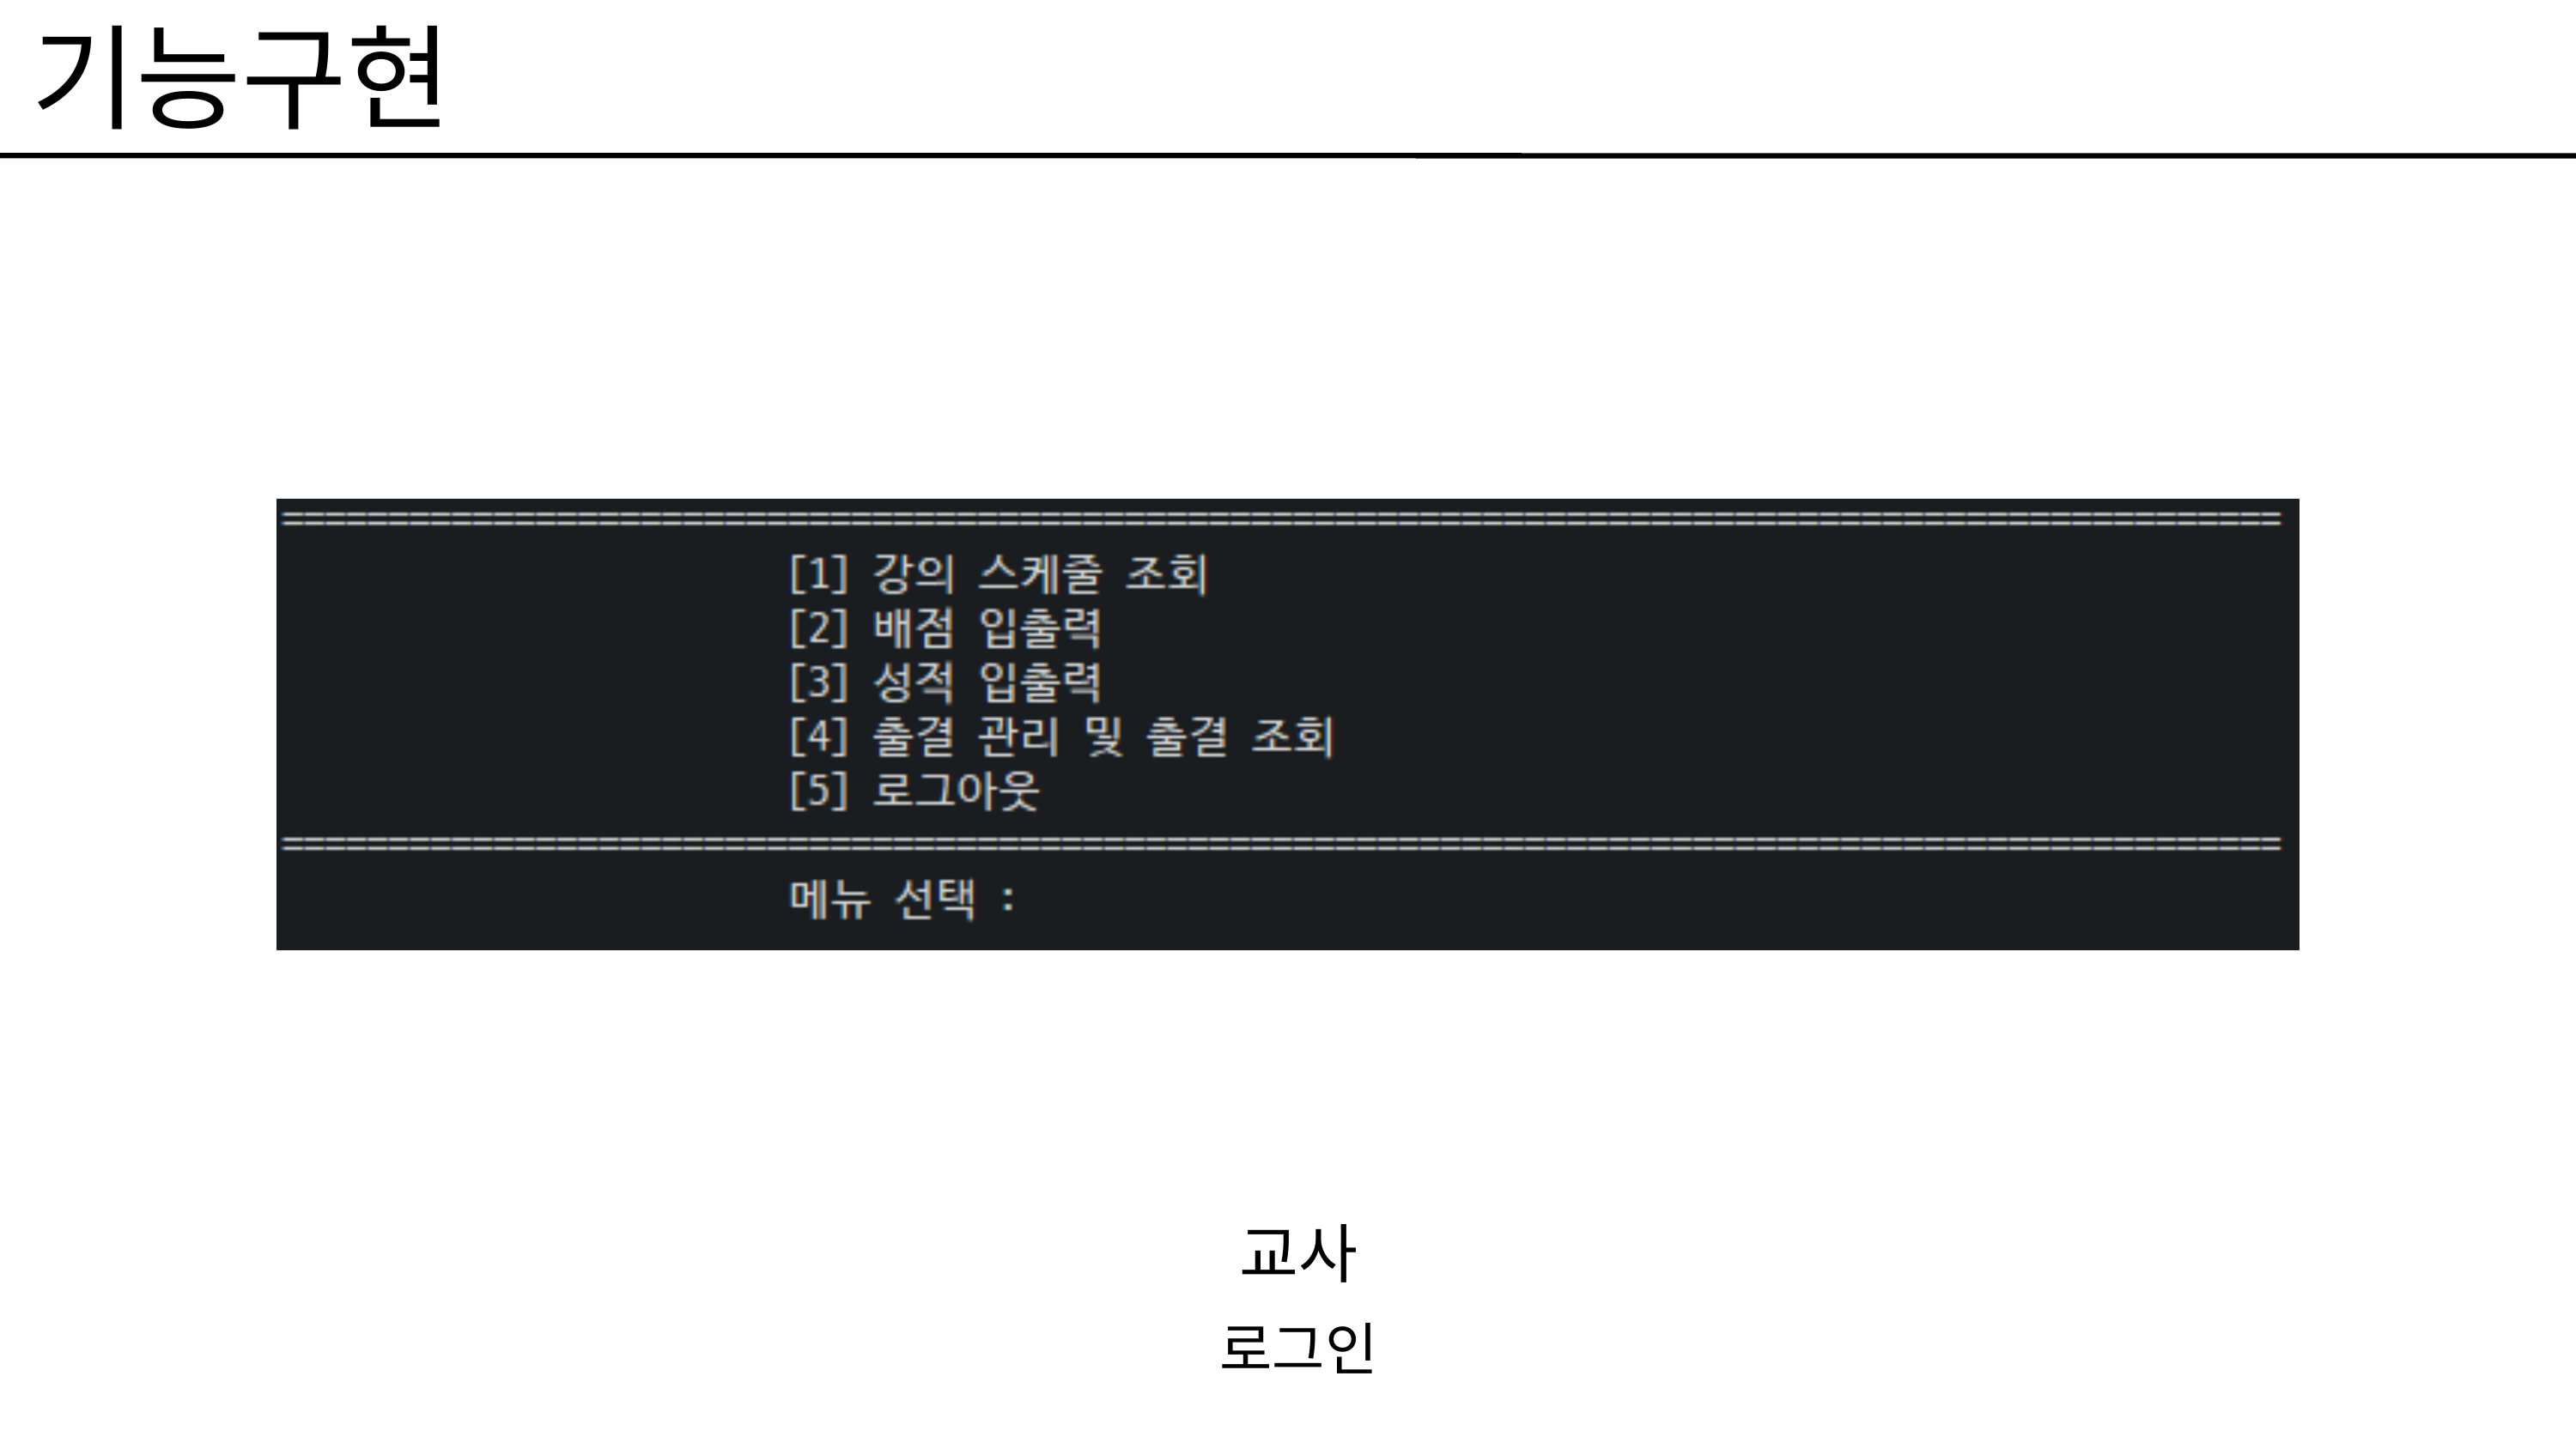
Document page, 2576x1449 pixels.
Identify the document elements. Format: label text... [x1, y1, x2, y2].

text_box 교사 [975, 1207, 1622, 1286]
text_box 로그인 [858, 1306, 1740, 1401]
picture [276, 498, 2300, 950]
text_box 기능구현 [0, 0, 483, 150]
